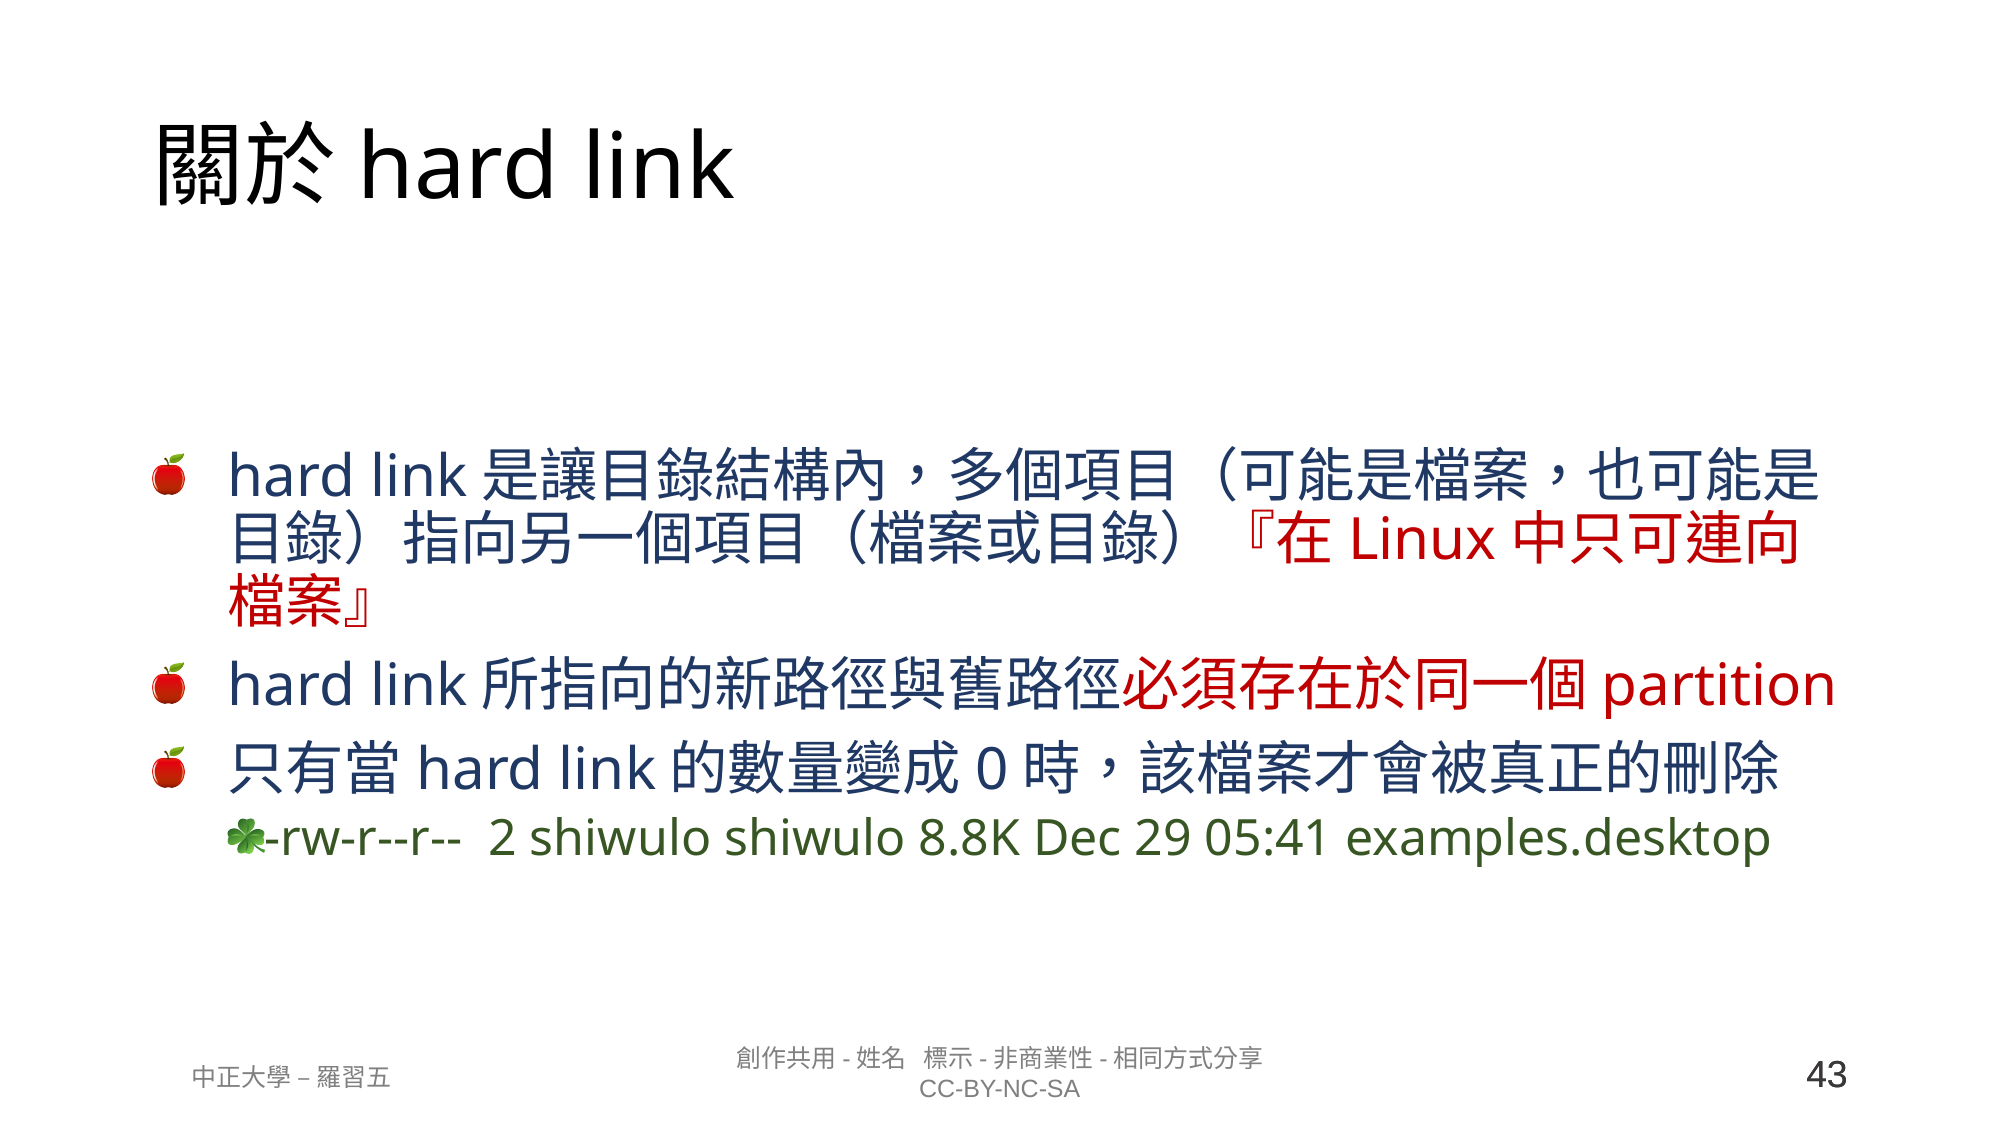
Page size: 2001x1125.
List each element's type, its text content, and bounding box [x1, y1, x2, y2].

list hard link是讓目錄結構內，多個項目（可能是檔案，也可能是目錄）指向另一個項目（檔案或目錄）『在Linux中只可連向檔案』 hard link所指向的新路徑與舊路徑必須存在於同一個partition 只有當hard link的數量變成0時，該檔案才會被真正的刪除 -rw-r--r-- 2 shiwulo shiwulo 8.8K Dec 29 05:41 examples.desktop [137, 299, 1863, 1014]
picture [152, 453, 194, 495]
picture [152, 662, 194, 704]
picture [227, 818, 263, 854]
picture [152, 746, 194, 788]
title 關於hard link [137, 59, 1863, 278]
